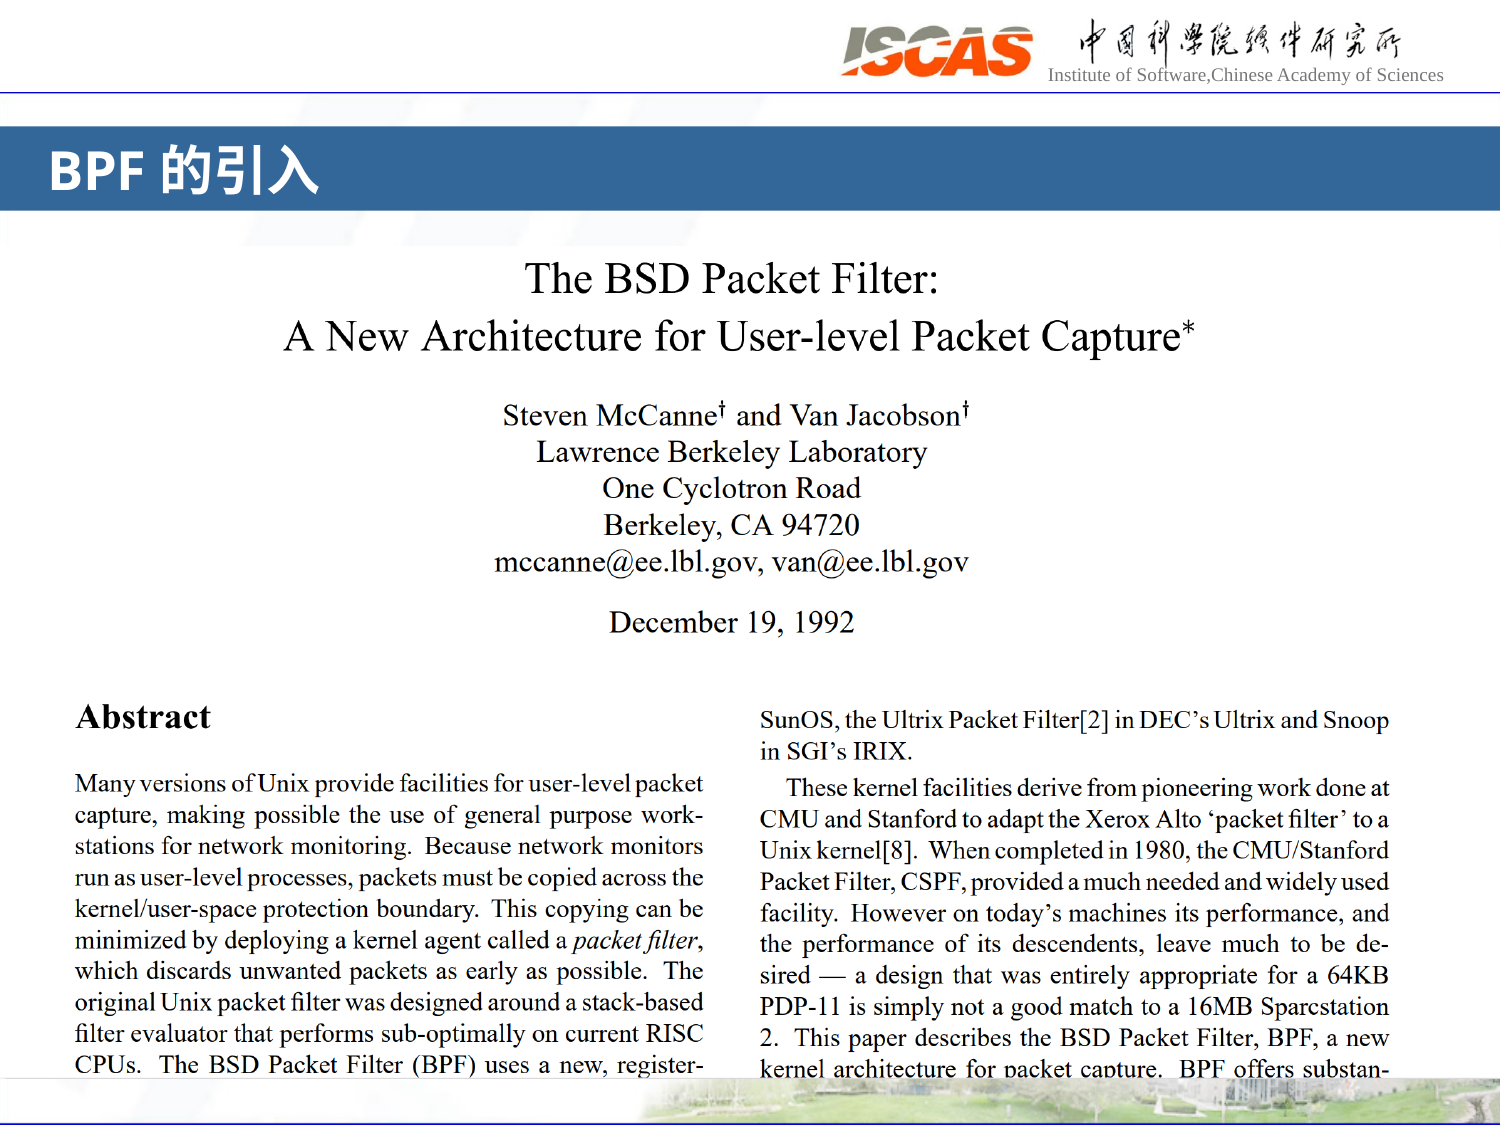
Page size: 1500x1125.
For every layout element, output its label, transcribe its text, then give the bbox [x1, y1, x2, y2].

picture [0, 92, 1500, 126]
picture [837, 18, 1045, 87]
title BPF的引入 [0, 126, 1500, 211]
picture [1077, 15, 1402, 71]
picture [0, 211, 1500, 1125]
